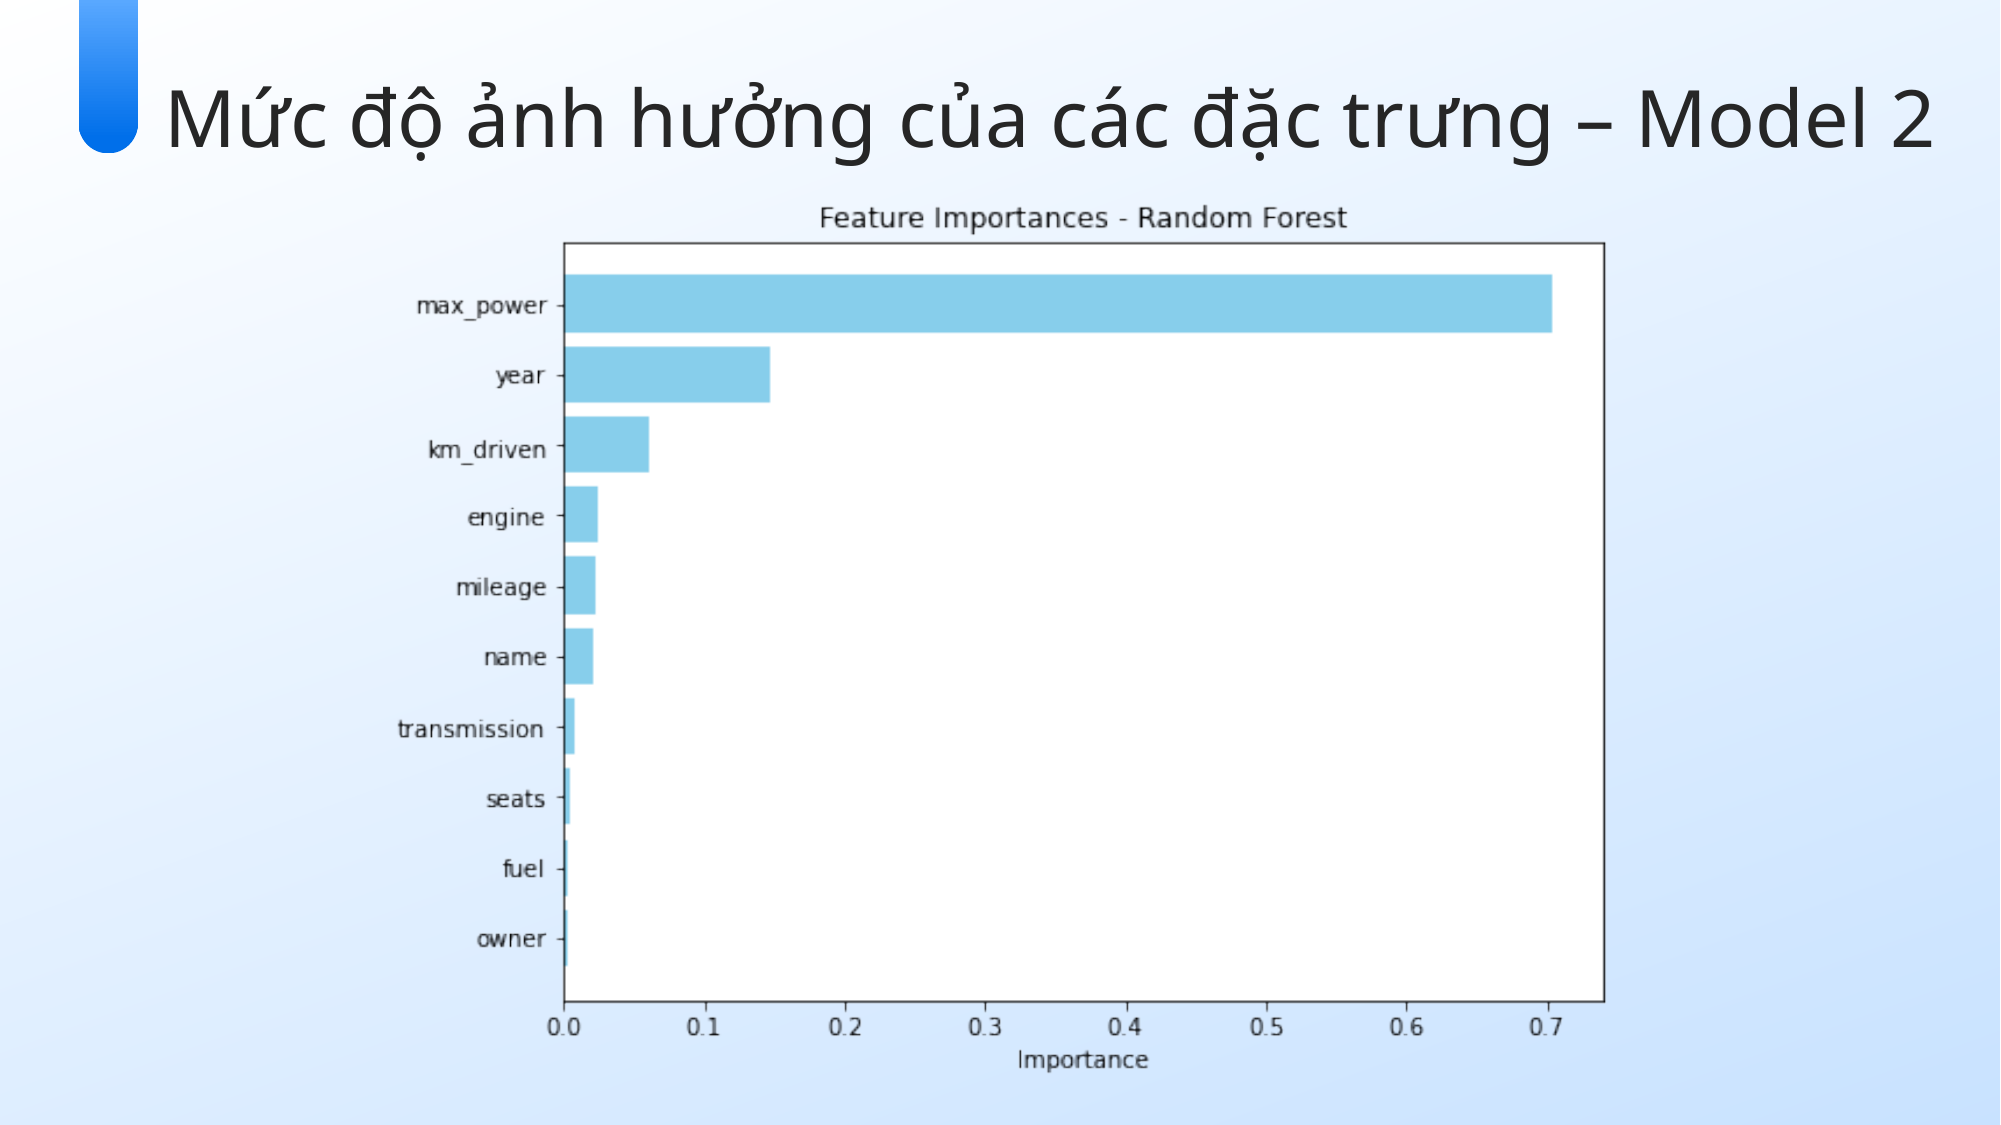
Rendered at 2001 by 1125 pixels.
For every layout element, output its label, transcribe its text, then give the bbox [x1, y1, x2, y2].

text_box Mức độ ảnh hưởng của các đặc trưng – Model 2 [164, 67, 2000, 154]
picture [382, 189, 1618, 1090]
text_box [0, 0, 2000, 1125]
text_box [78, 0, 138, 154]
